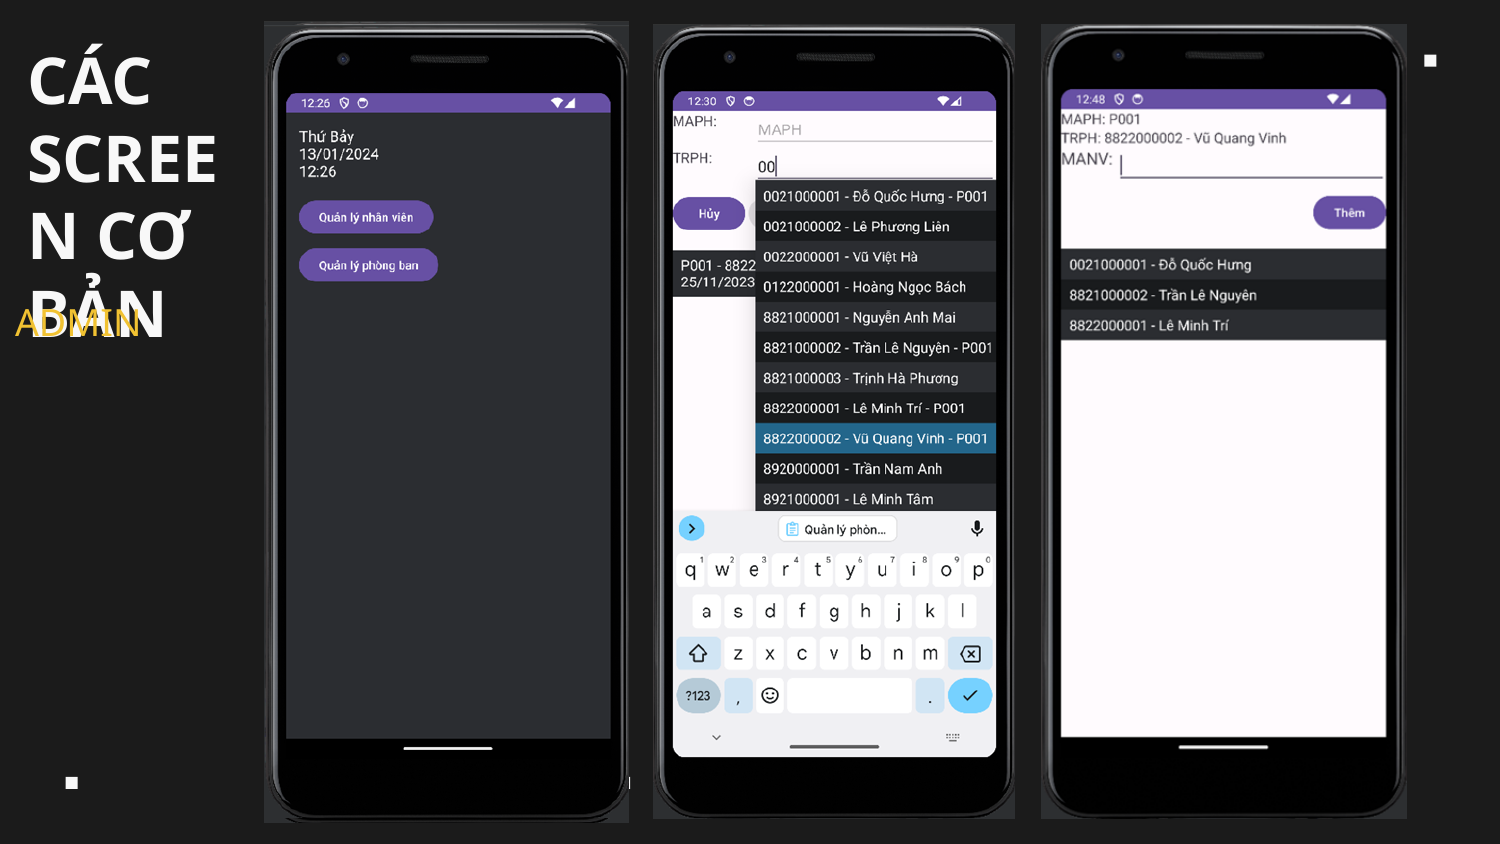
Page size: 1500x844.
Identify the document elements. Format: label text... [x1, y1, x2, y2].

picture [1040, 24, 1407, 819]
picture [264, 20, 629, 823]
title ADMIN [0, 283, 258, 422]
picture [653, 24, 1016, 819]
title CÁC SCREEN CƠ BẢN [12, 24, 239, 157]
